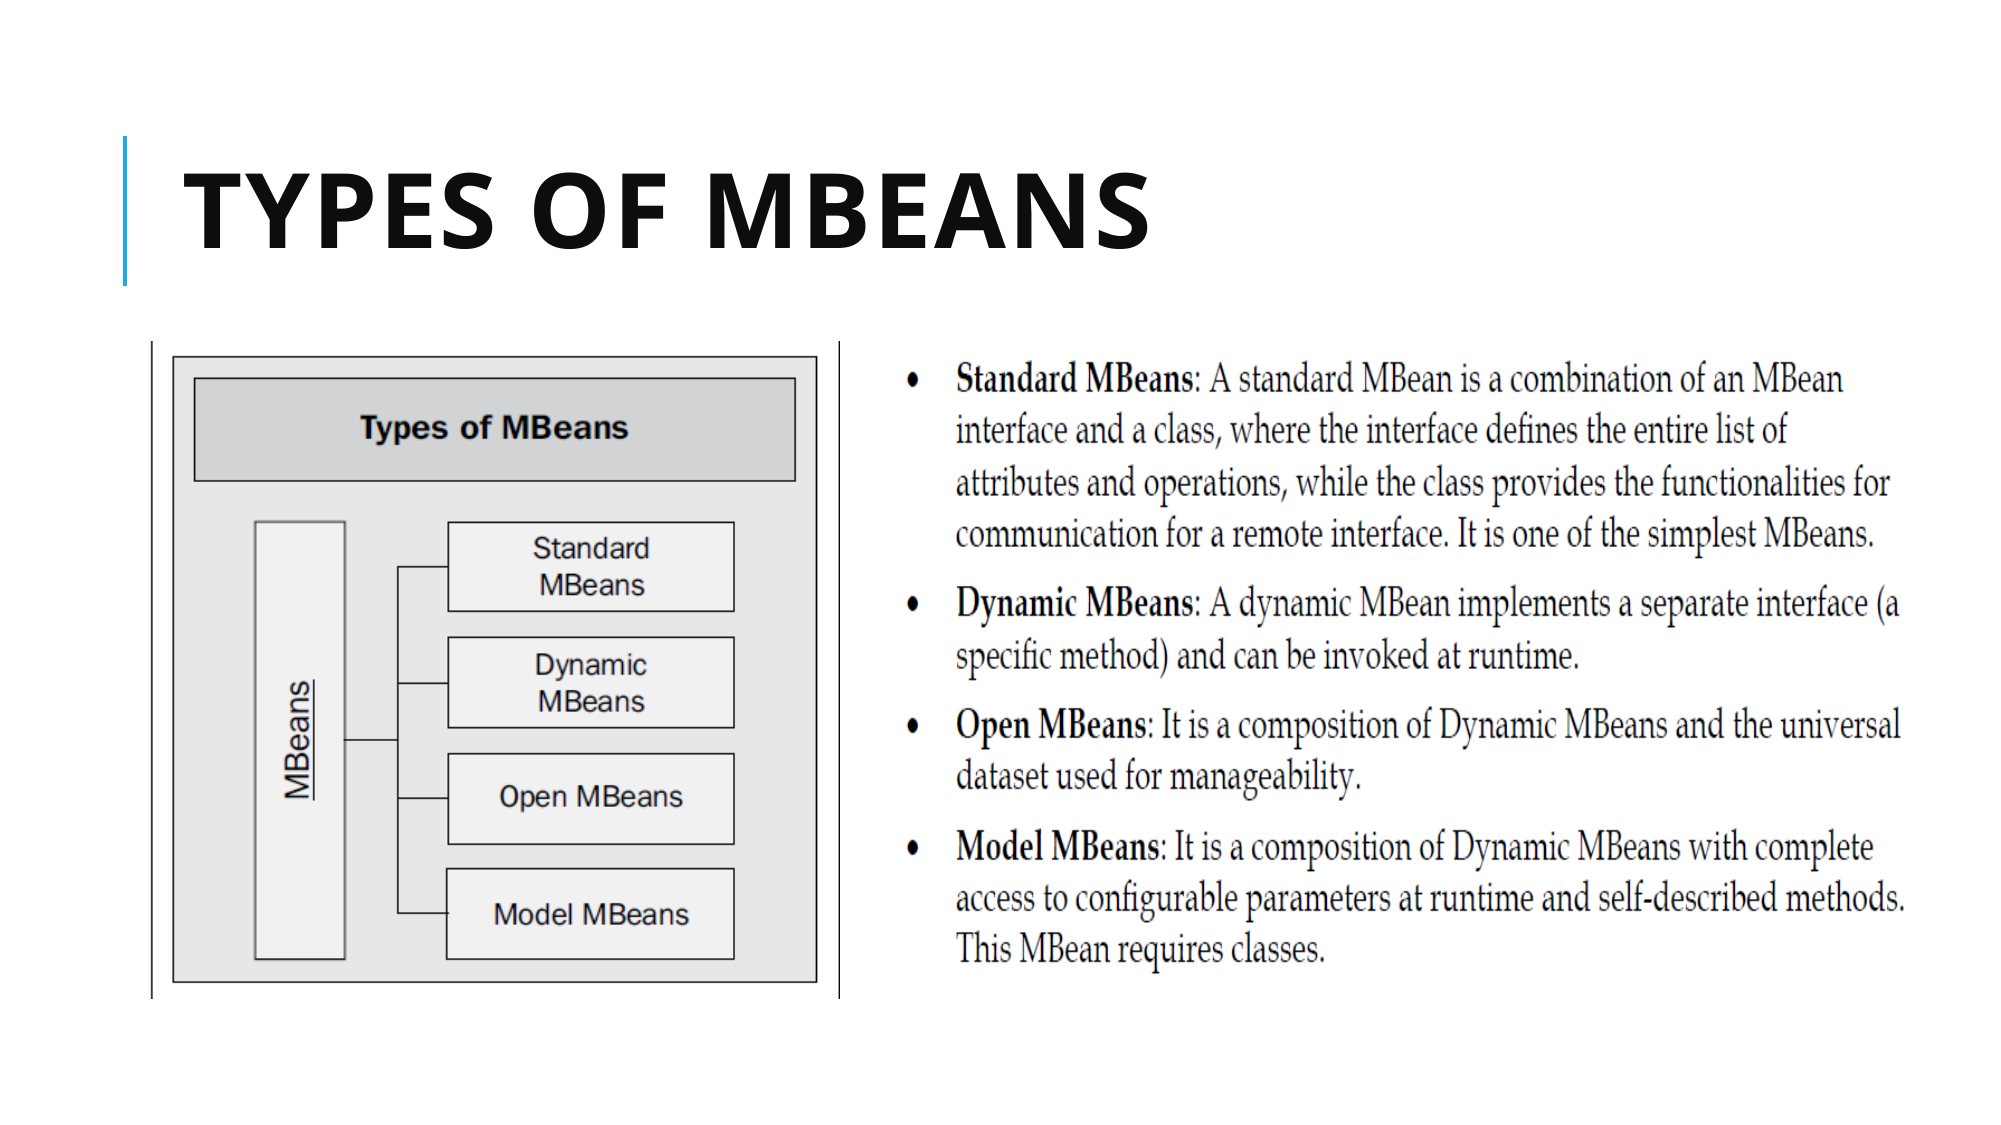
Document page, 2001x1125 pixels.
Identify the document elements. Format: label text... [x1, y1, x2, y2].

picture [133, 341, 841, 999]
title Types of MBeans [168, 96, 1763, 342]
picture [890, 341, 1942, 986]
